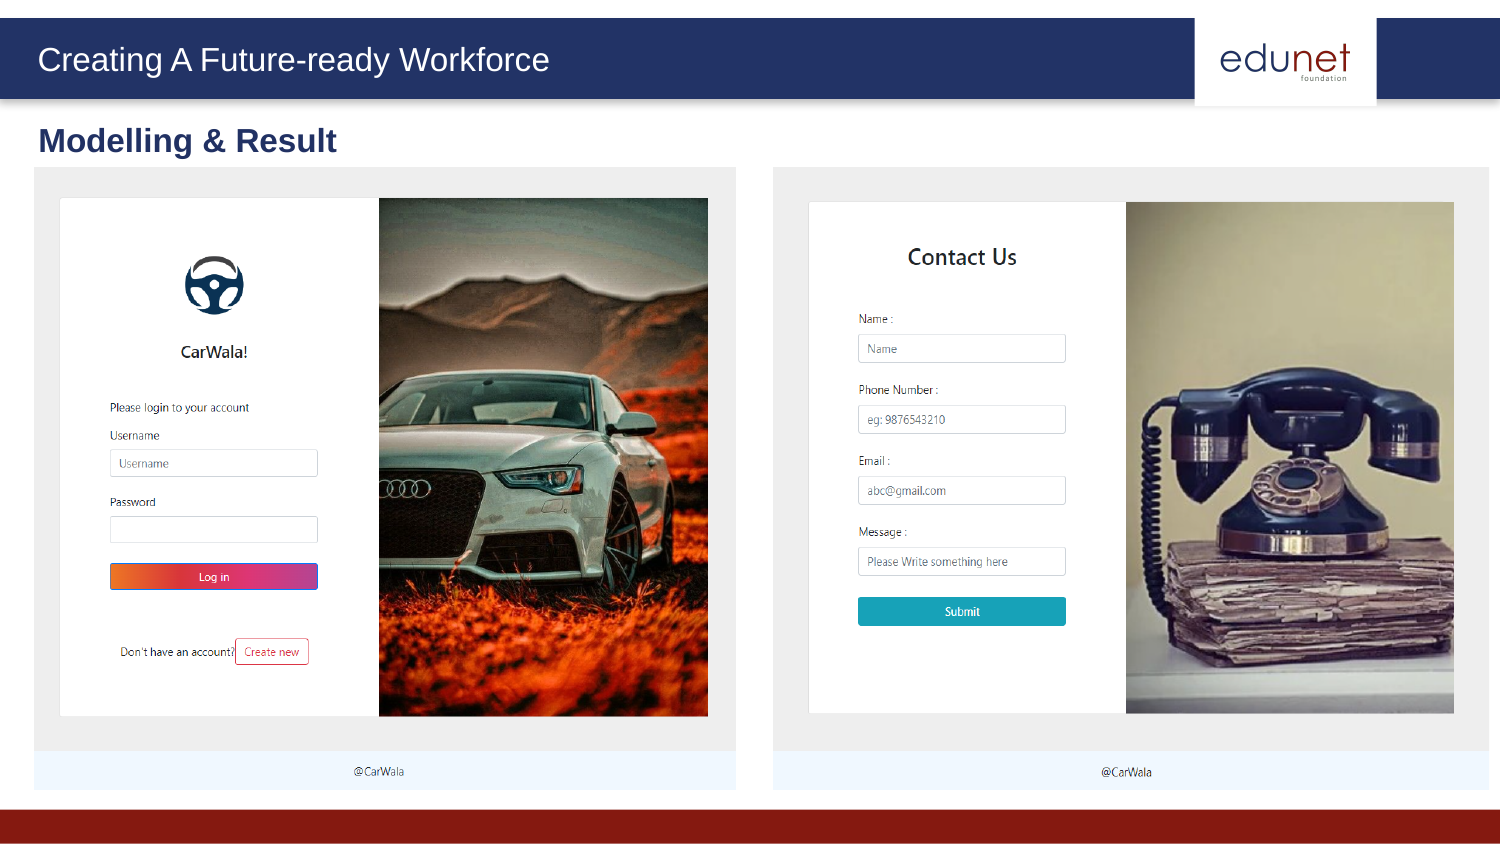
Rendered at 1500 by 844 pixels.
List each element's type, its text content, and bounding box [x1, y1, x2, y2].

text_box Modelling & Result [23, 112, 750, 167]
picture [33, 167, 737, 790]
picture [772, 167, 1490, 790]
picture [1215, 38, 1356, 86]
